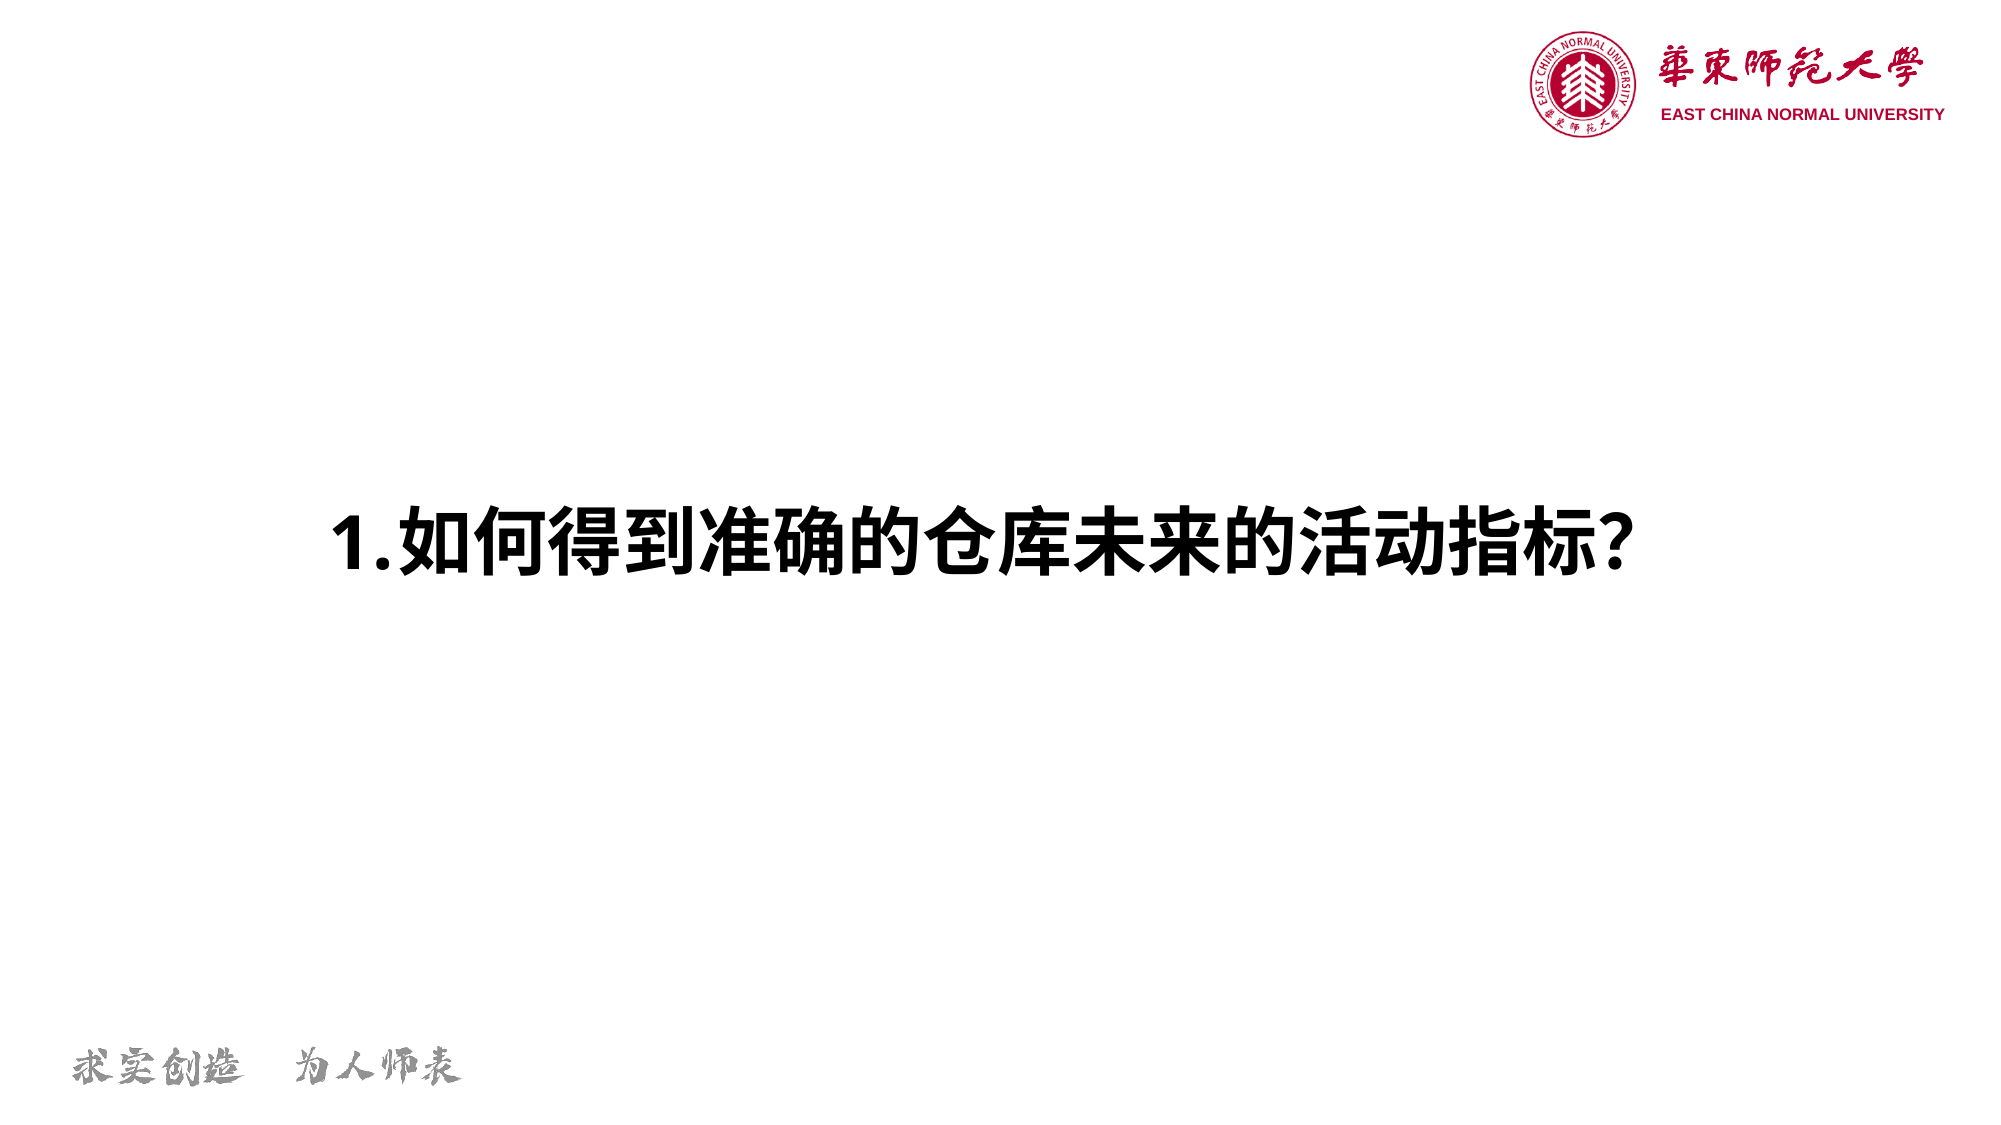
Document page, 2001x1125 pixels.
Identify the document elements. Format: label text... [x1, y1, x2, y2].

picture [0, 1024, 564, 1106]
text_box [1519, 22, 1963, 146]
text_box 如何得到准确的仓库未来的活动指标？ [313, 397, 1686, 682]
